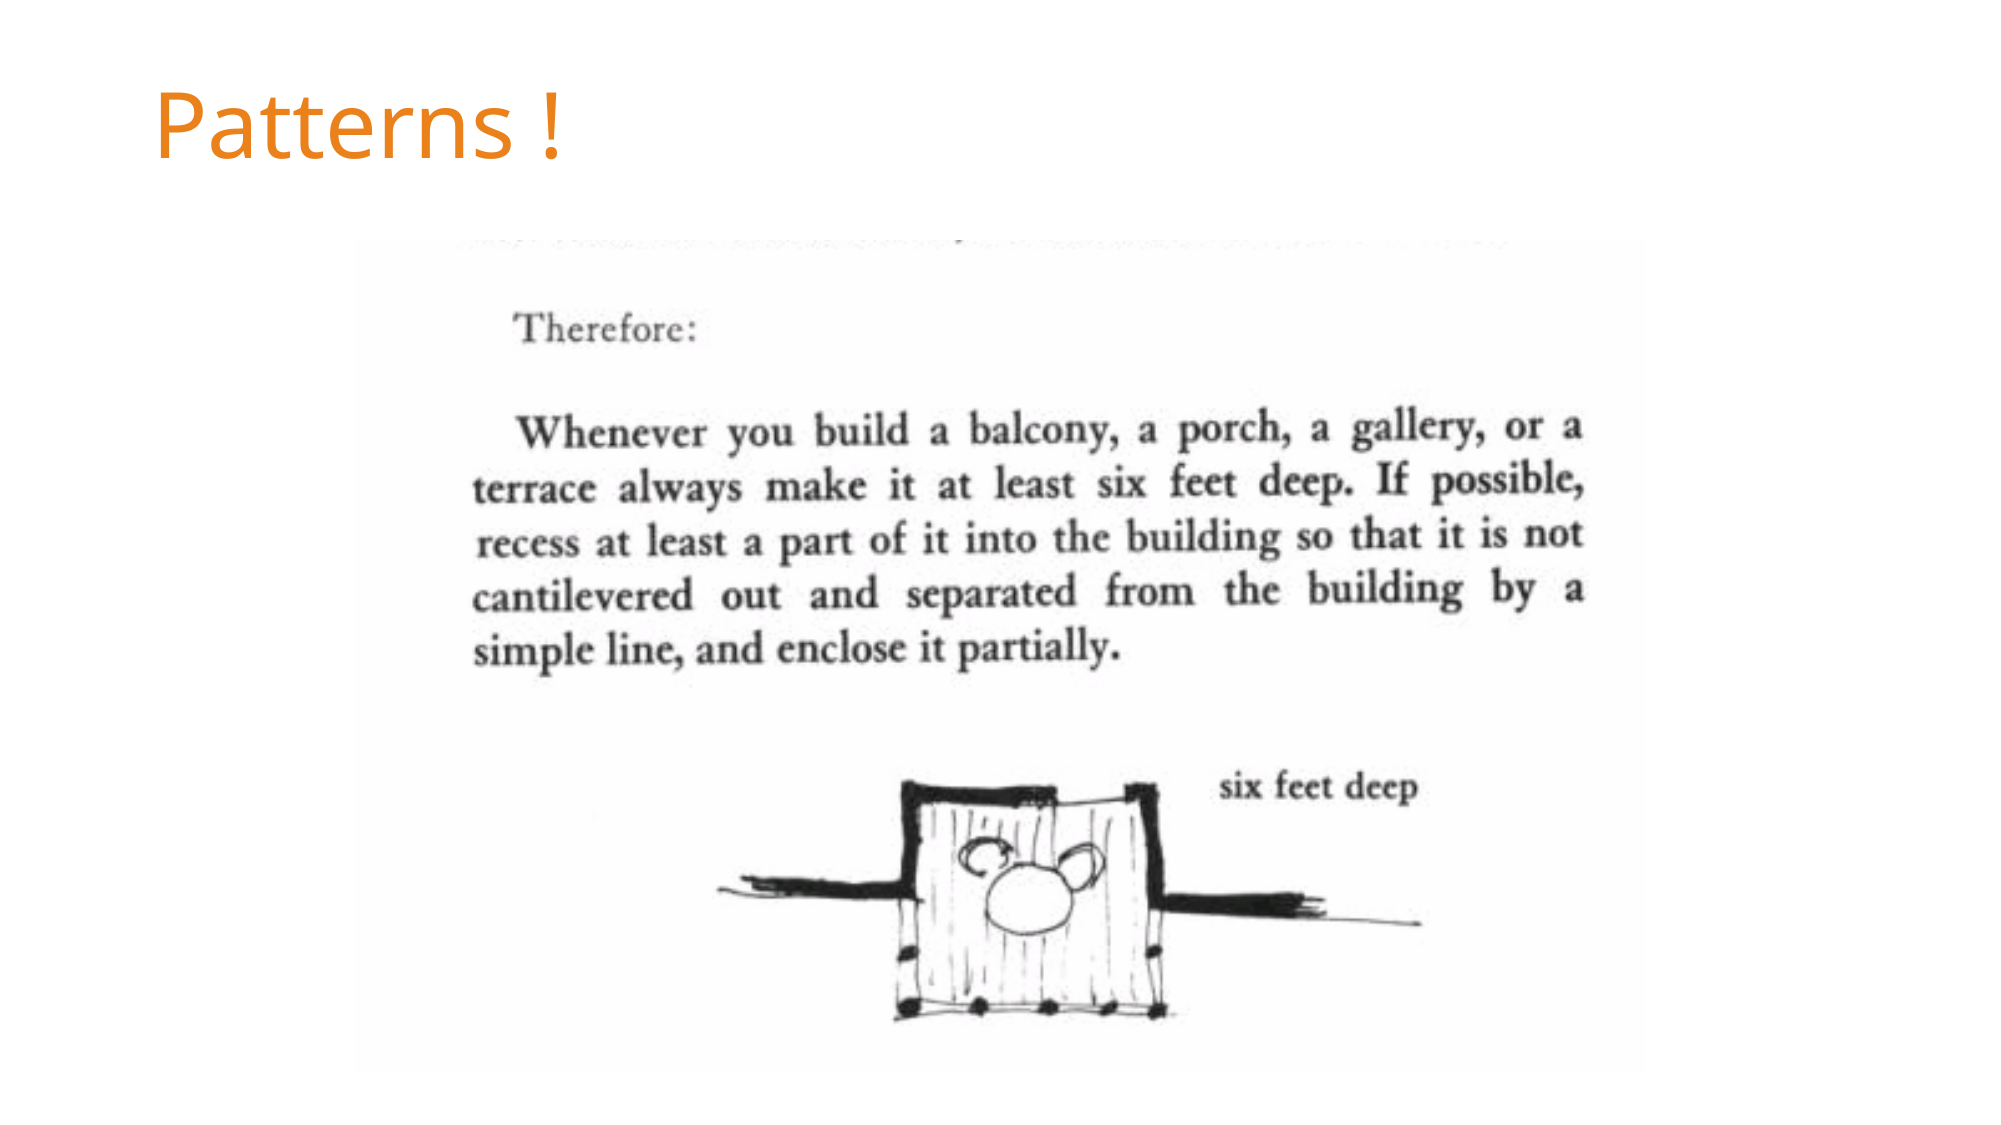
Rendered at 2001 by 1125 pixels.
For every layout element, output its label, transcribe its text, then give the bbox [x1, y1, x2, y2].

title Patterns ! [137, 20, 1863, 238]
picture [354, 239, 1646, 1073]
